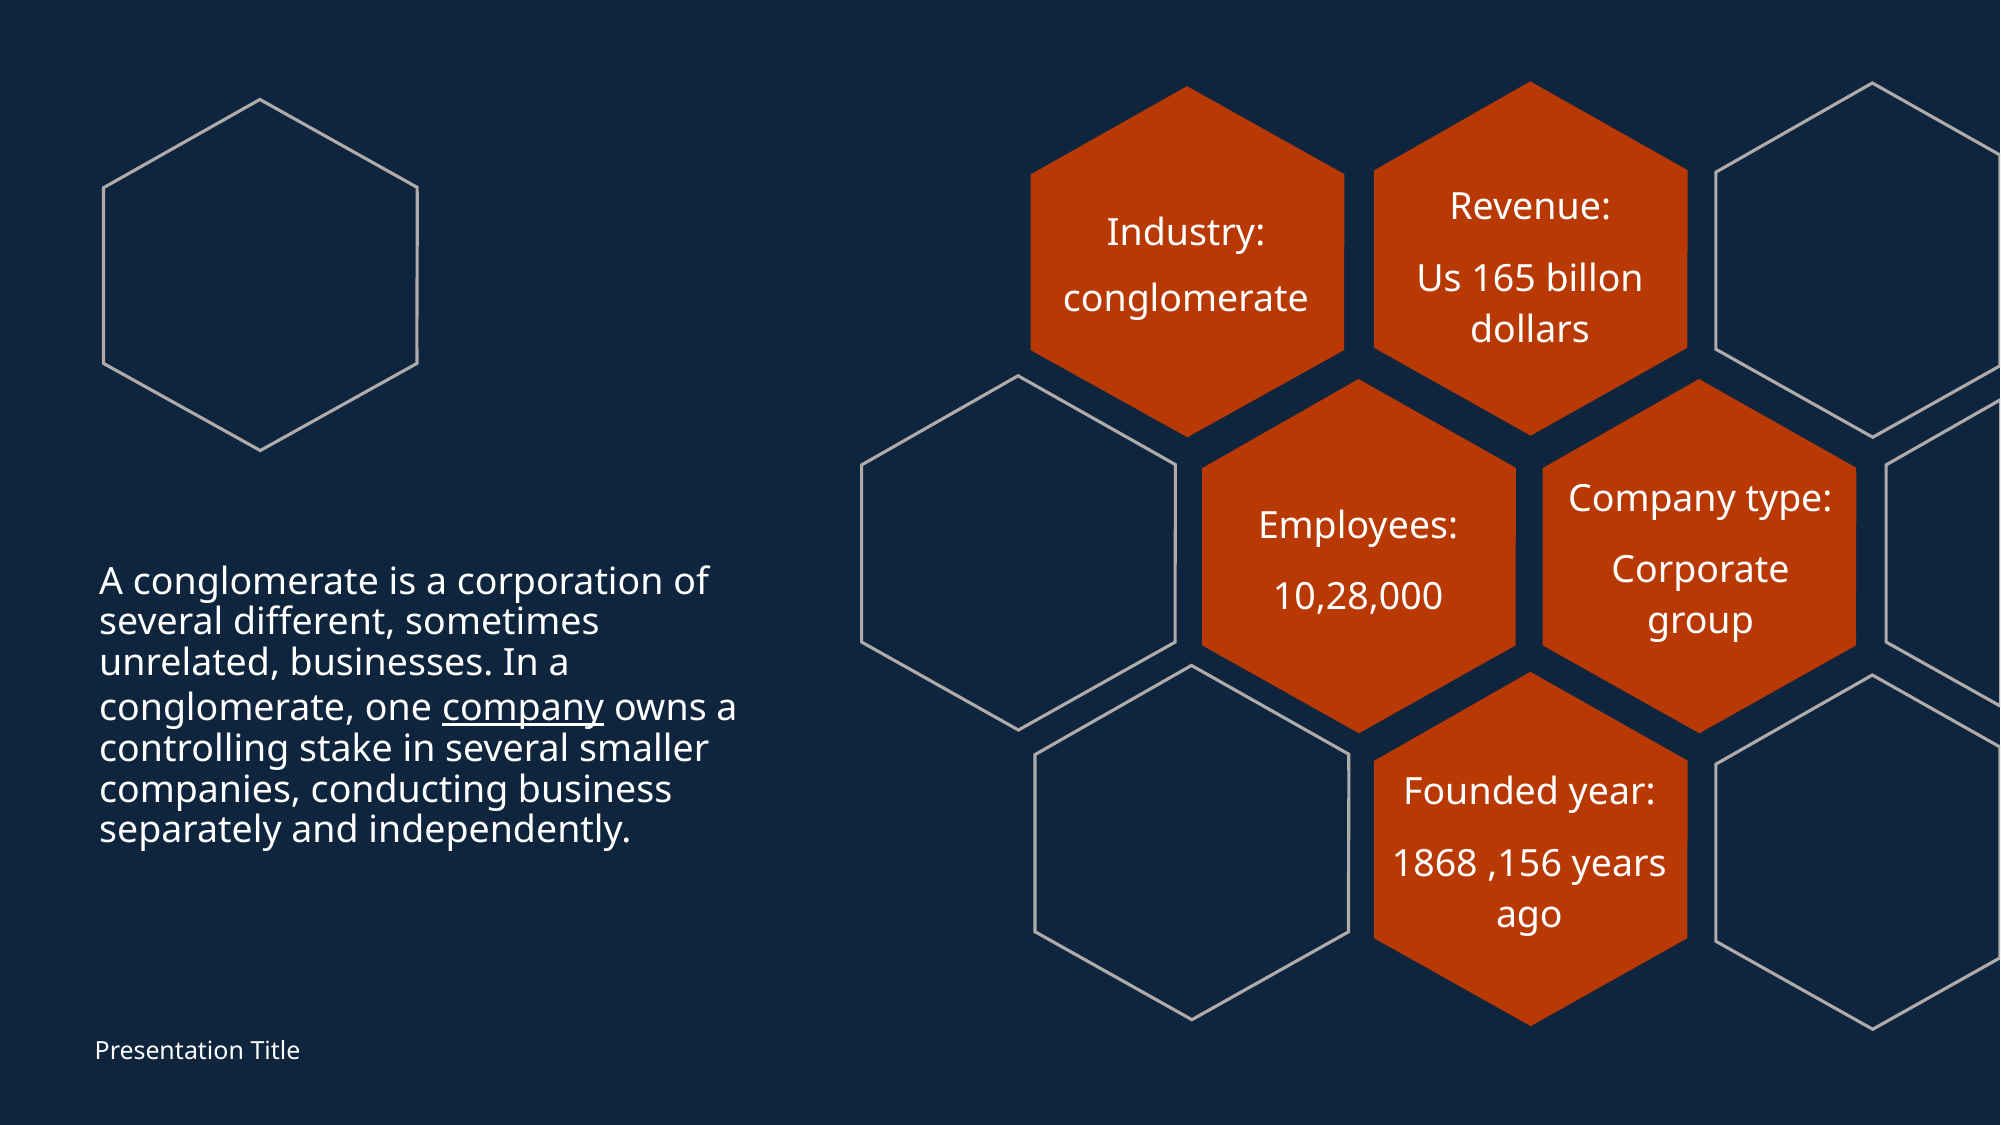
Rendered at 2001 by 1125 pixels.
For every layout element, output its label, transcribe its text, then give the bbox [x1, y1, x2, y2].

list Founded year: 1868 ,156 years ago [1372, 759, 1687, 937]
footer Presentation Title [79, 1020, 755, 1080]
list Revenue: Us 165 billon dollars [1373, 176, 1687, 350]
list Company type: Corporate group [1543, 463, 1858, 646]
title A conglomerate is a corporation of several different, sometimes unrelated, businesses. In a conglomerate, one company owns a controlling stake in several smaller companies, conducting business separately and independently. [84, 563, 782, 849]
list Employees: 10,28,000 [1201, 466, 1516, 646]
list Industry: conglomerate [1029, 176, 1343, 350]
